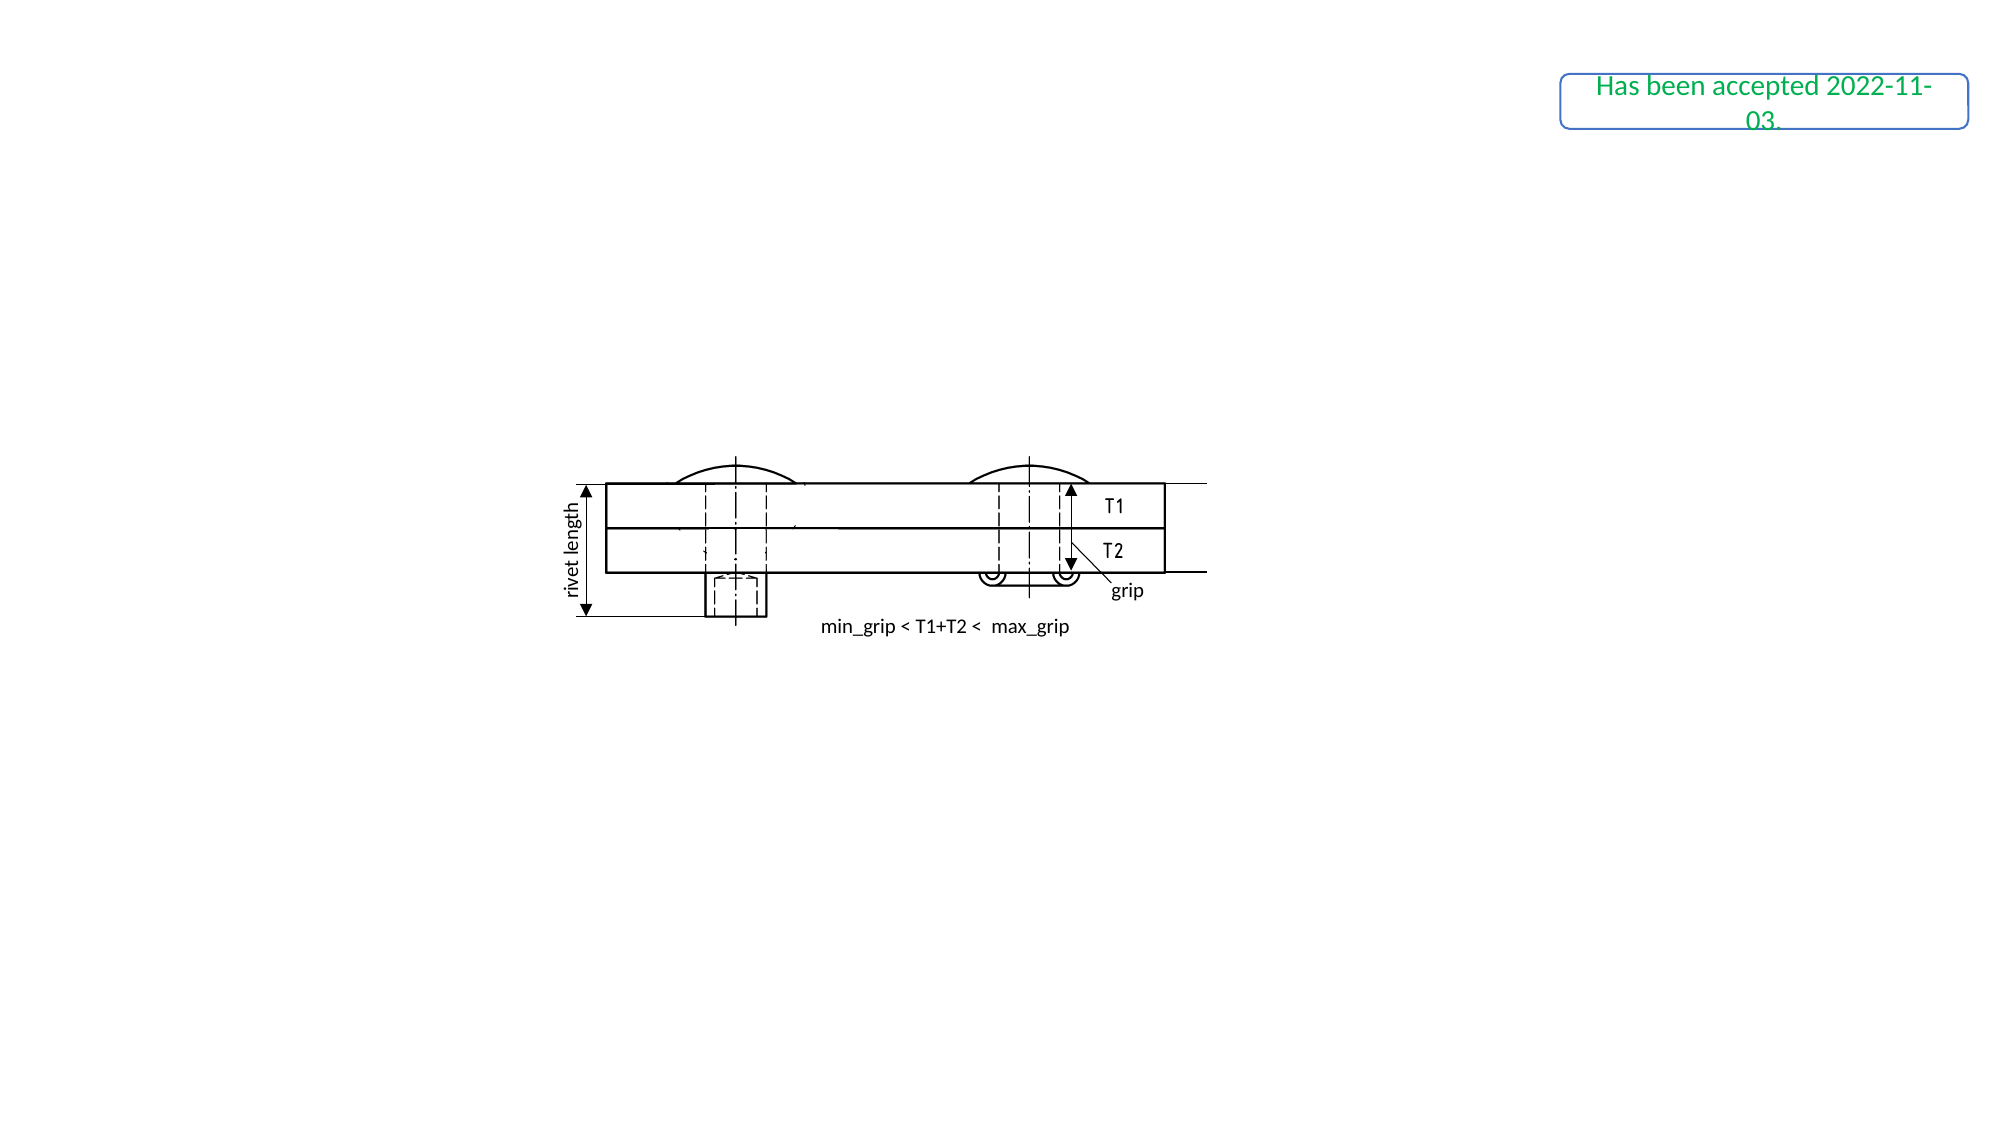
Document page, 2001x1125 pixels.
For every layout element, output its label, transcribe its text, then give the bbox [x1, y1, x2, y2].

text_box Has been accepted 2022-11-03. [1559, 72, 1970, 130]
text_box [549, 408, 1207, 646]
